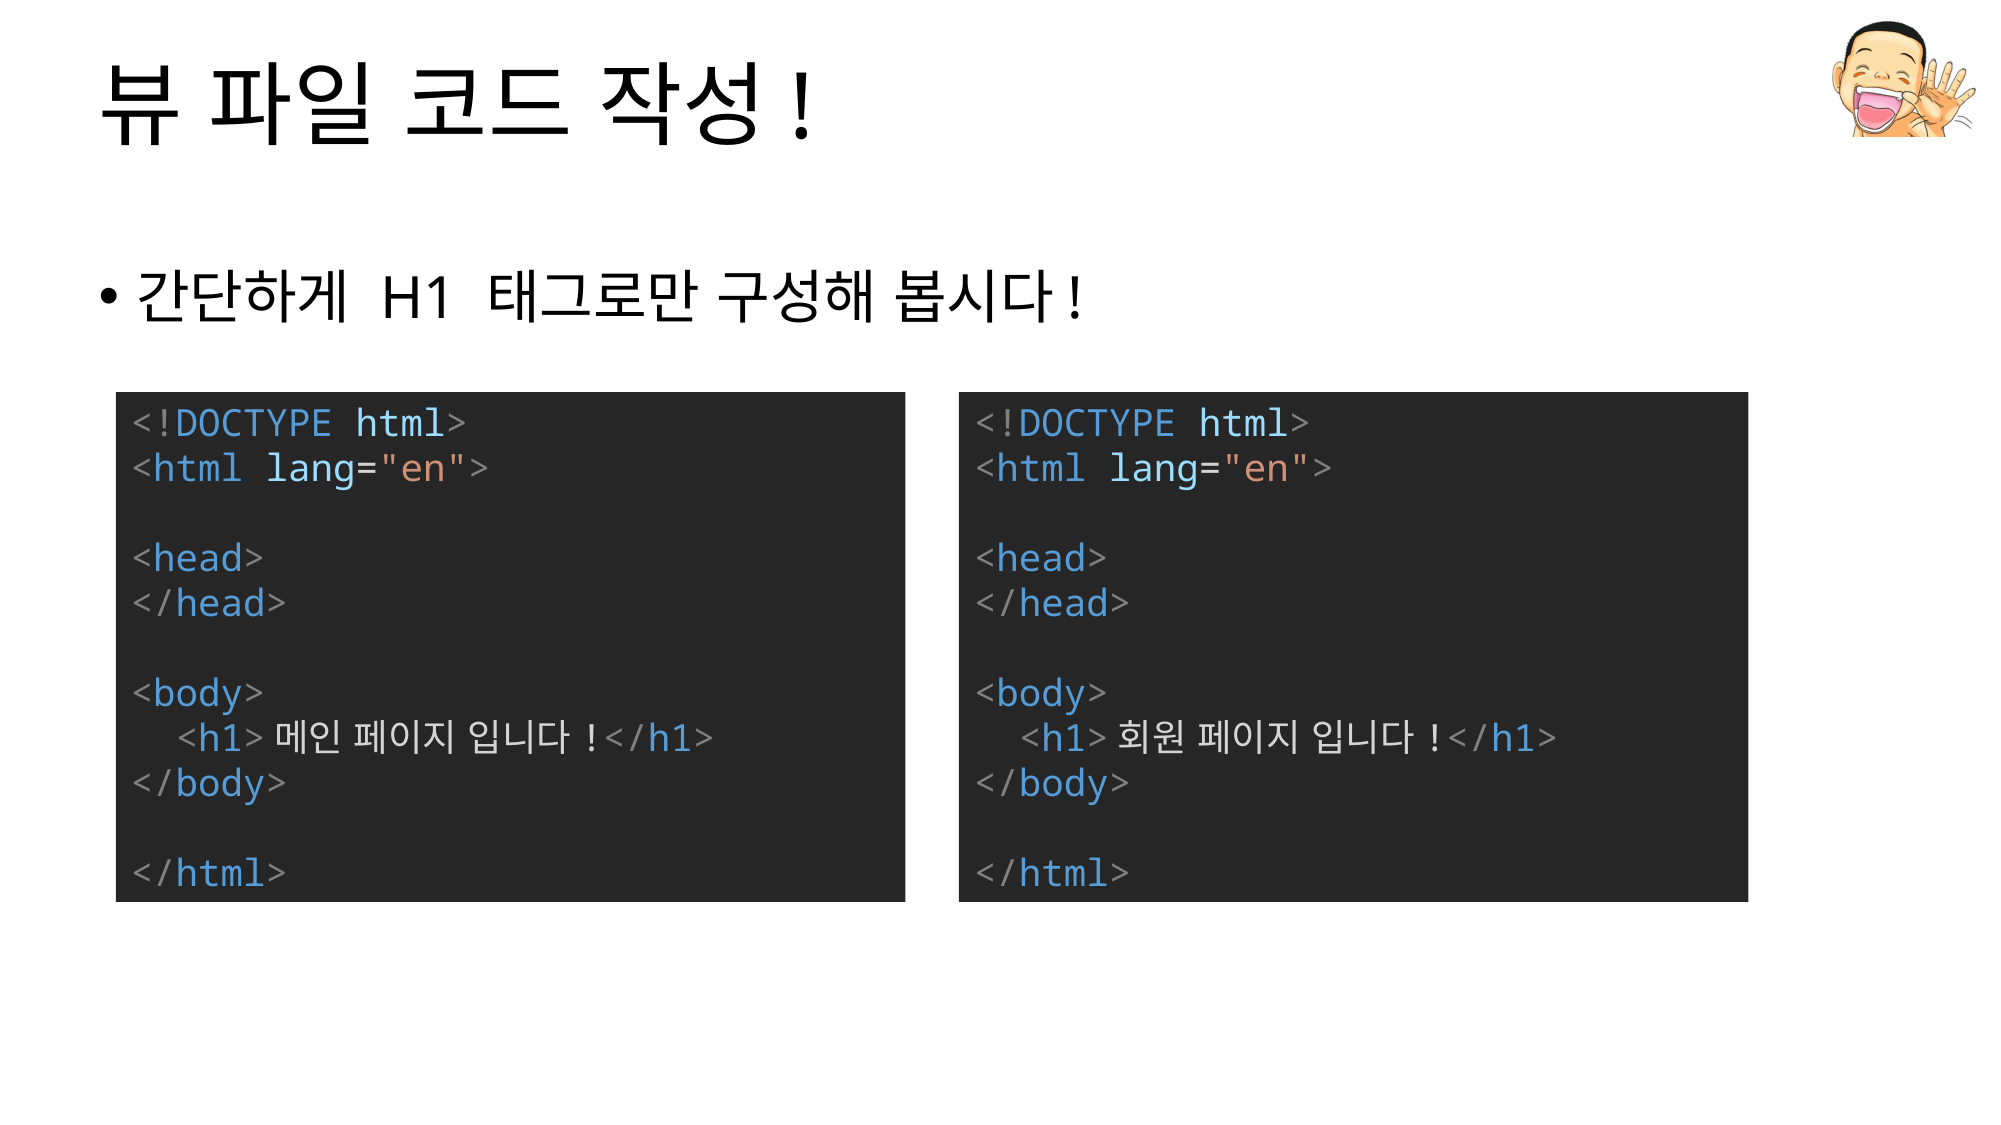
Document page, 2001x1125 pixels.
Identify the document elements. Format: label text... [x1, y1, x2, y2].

list 간단하게 H1 태그로만 구성해 봅시다! [83, 217, 1931, 1125]
text_box <!DOCTYPE html> <html lang="en"> <head> </head> <body> <h1>메인 페이지 입니다!</h1> </body> </html> [115, 392, 906, 902]
text_box <!DOCTYPE html> <html lang="en"> <head> </head> <body> <h1>회원 페이지 입니다!</h1> </body> </html> [958, 392, 1749, 902]
title 뷰 파일 코드 작성! [83, 0, 1931, 217]
picture [1931, 0, 2000, 137]
